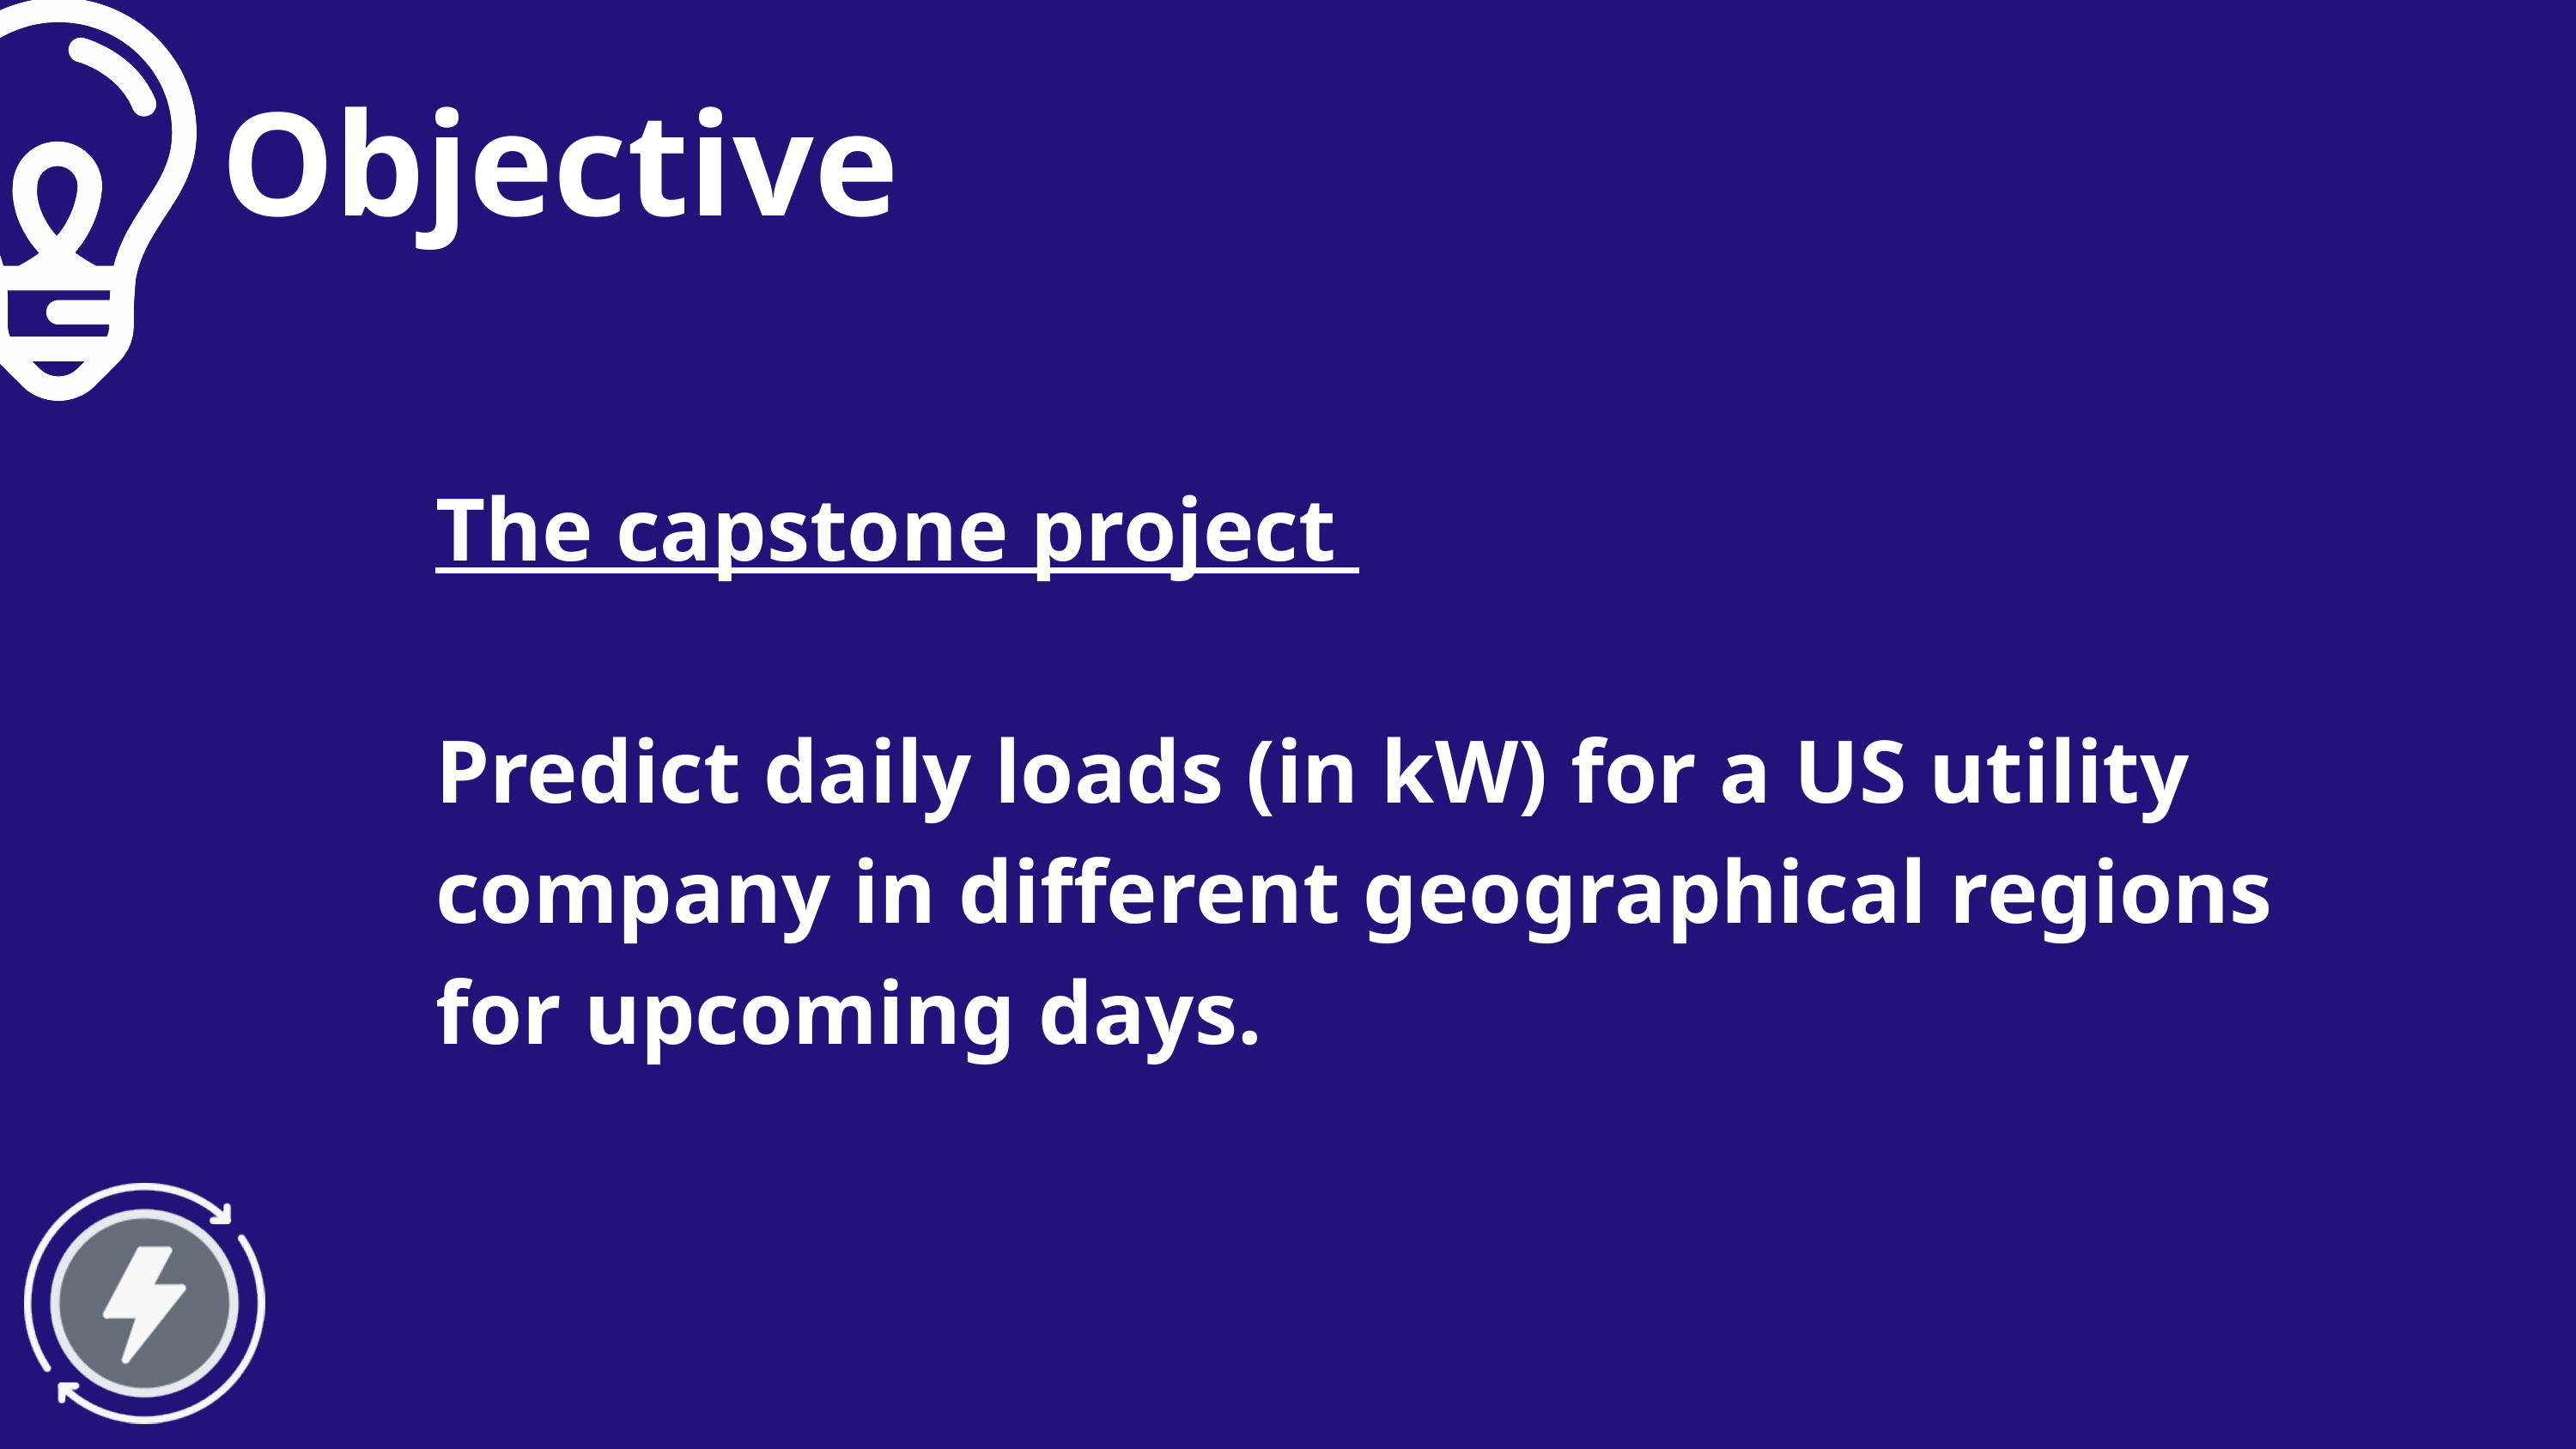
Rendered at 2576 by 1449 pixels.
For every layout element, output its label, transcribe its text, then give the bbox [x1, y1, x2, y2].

text_box The capstone project Predict daily loads (in kW) for a US utility company in different geographical regions for upcoming days. [435, 457, 2324, 1062]
picture [24, 1183, 265, 1424]
picture [0, 0, 197, 402]
text_box Objective [221, 87, 1081, 403]
